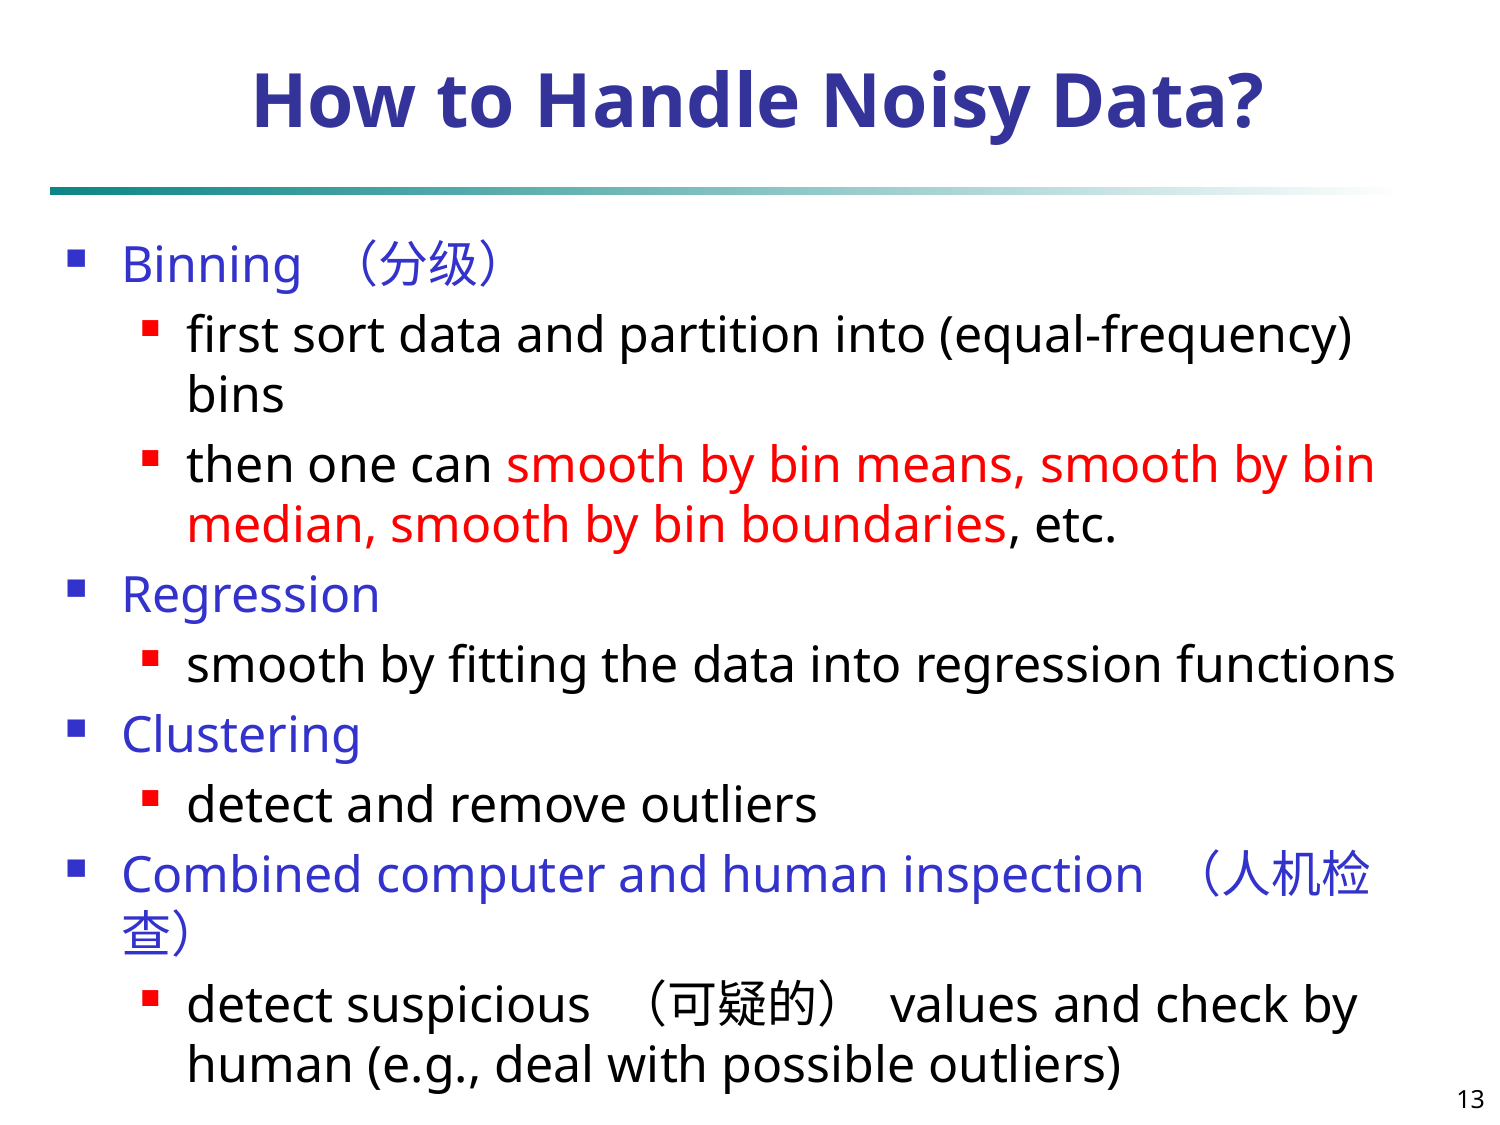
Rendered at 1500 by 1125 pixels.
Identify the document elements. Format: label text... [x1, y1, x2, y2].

title How to Handle Noisy Data? [52, 49, 1463, 151]
slide_number 13 [1349, 1062, 1500, 1125]
list Binning （分级） first sort data and partition into (equal-frequency) bins then one can smooth by bin means, smooth by bin median, smooth by bin boundaries, etc. Regression smooth by fitting the data into regression functions Clustering detect and remove outliers Combined computer and human inspection （人机检查） detect suspicious （可疑的） values and check by human (e.g., deal with possible outliers) [49, 224, 1426, 1051]
